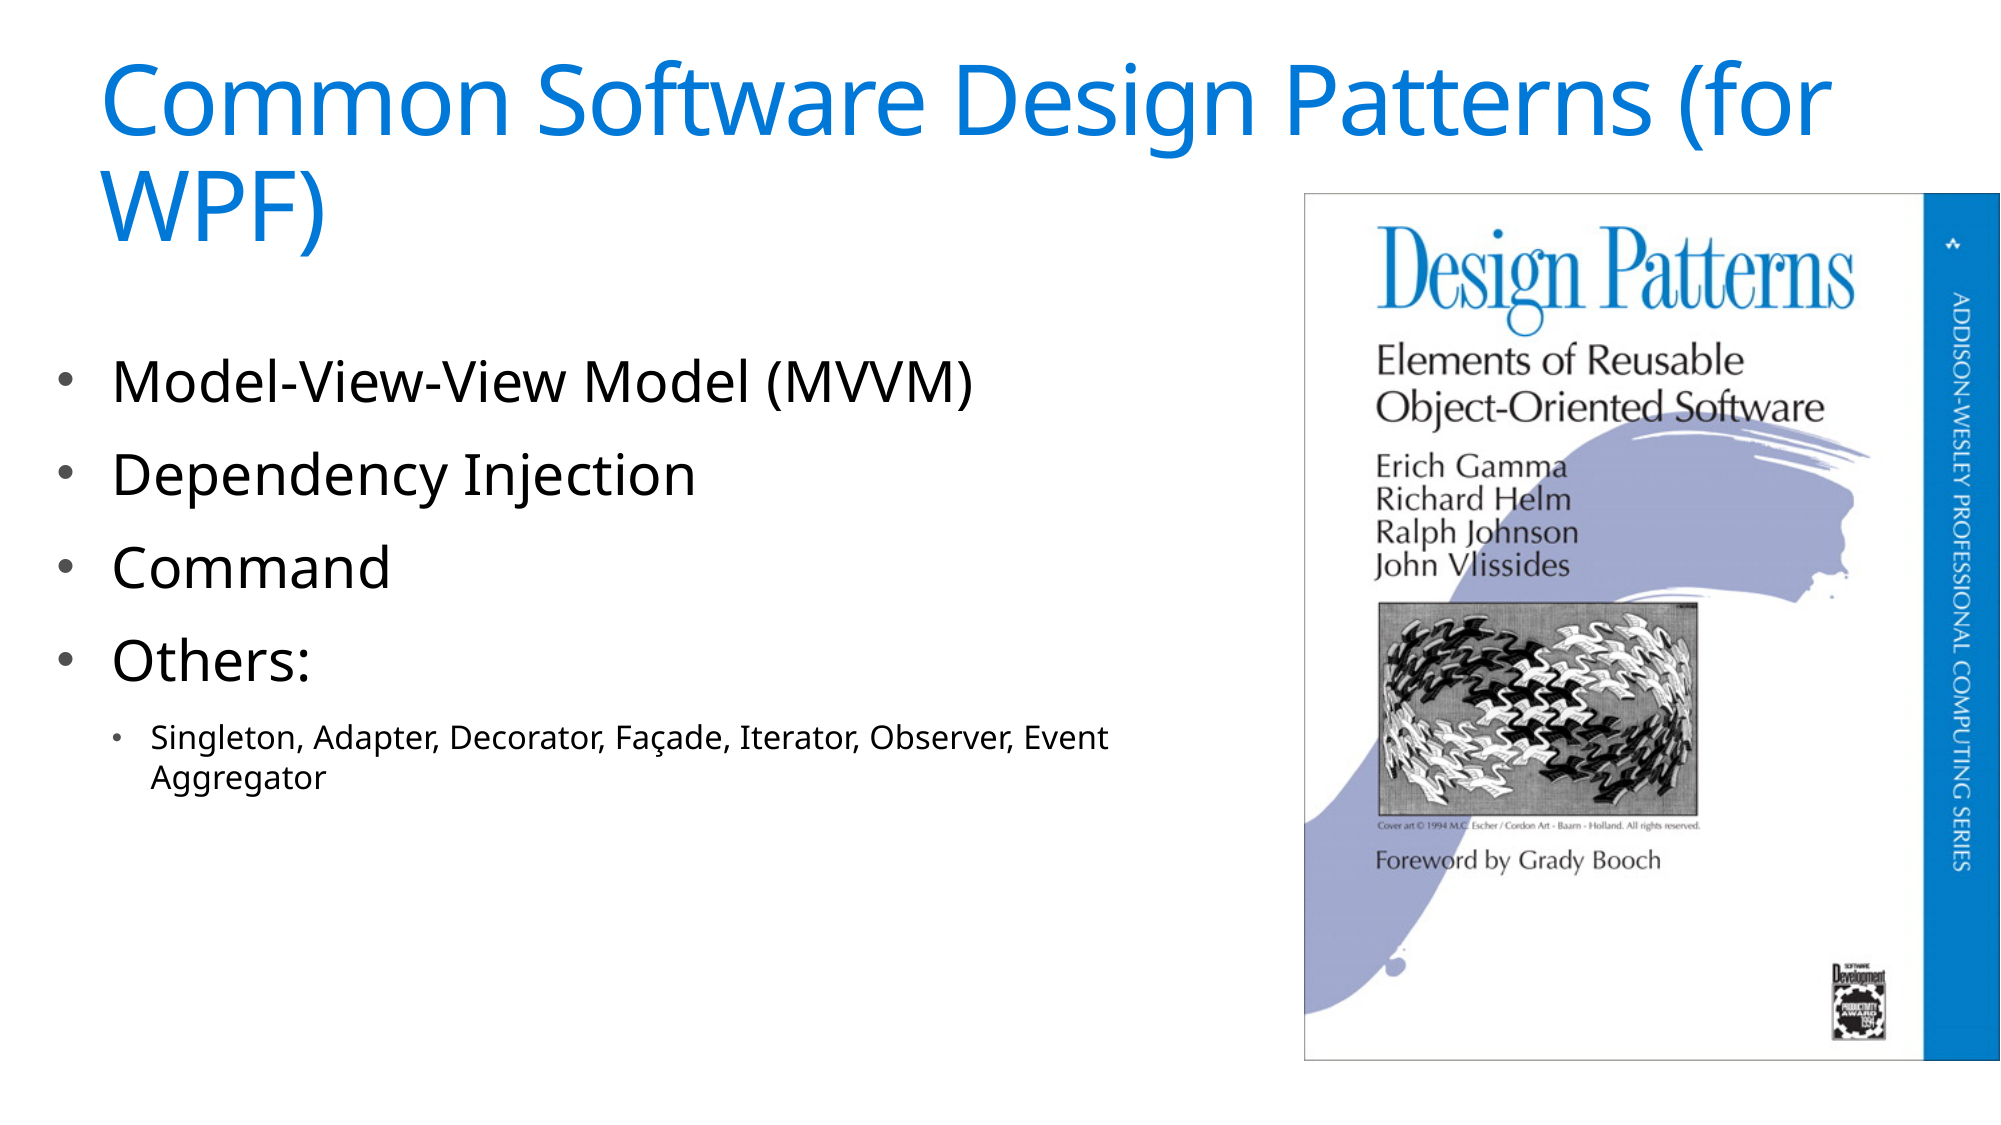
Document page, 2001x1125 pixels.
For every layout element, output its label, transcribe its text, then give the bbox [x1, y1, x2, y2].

picture [1304, 193, 2000, 1061]
title Common Software Design Patterns (for WPF) [75, 35, 1988, 184]
list Model-View-View Model (MVVM) Dependency Injection Command Others: Singleton, Adapter, Decorator, Façade, Iterator, Observer, Event Aggregator [32, 329, 1284, 776]
